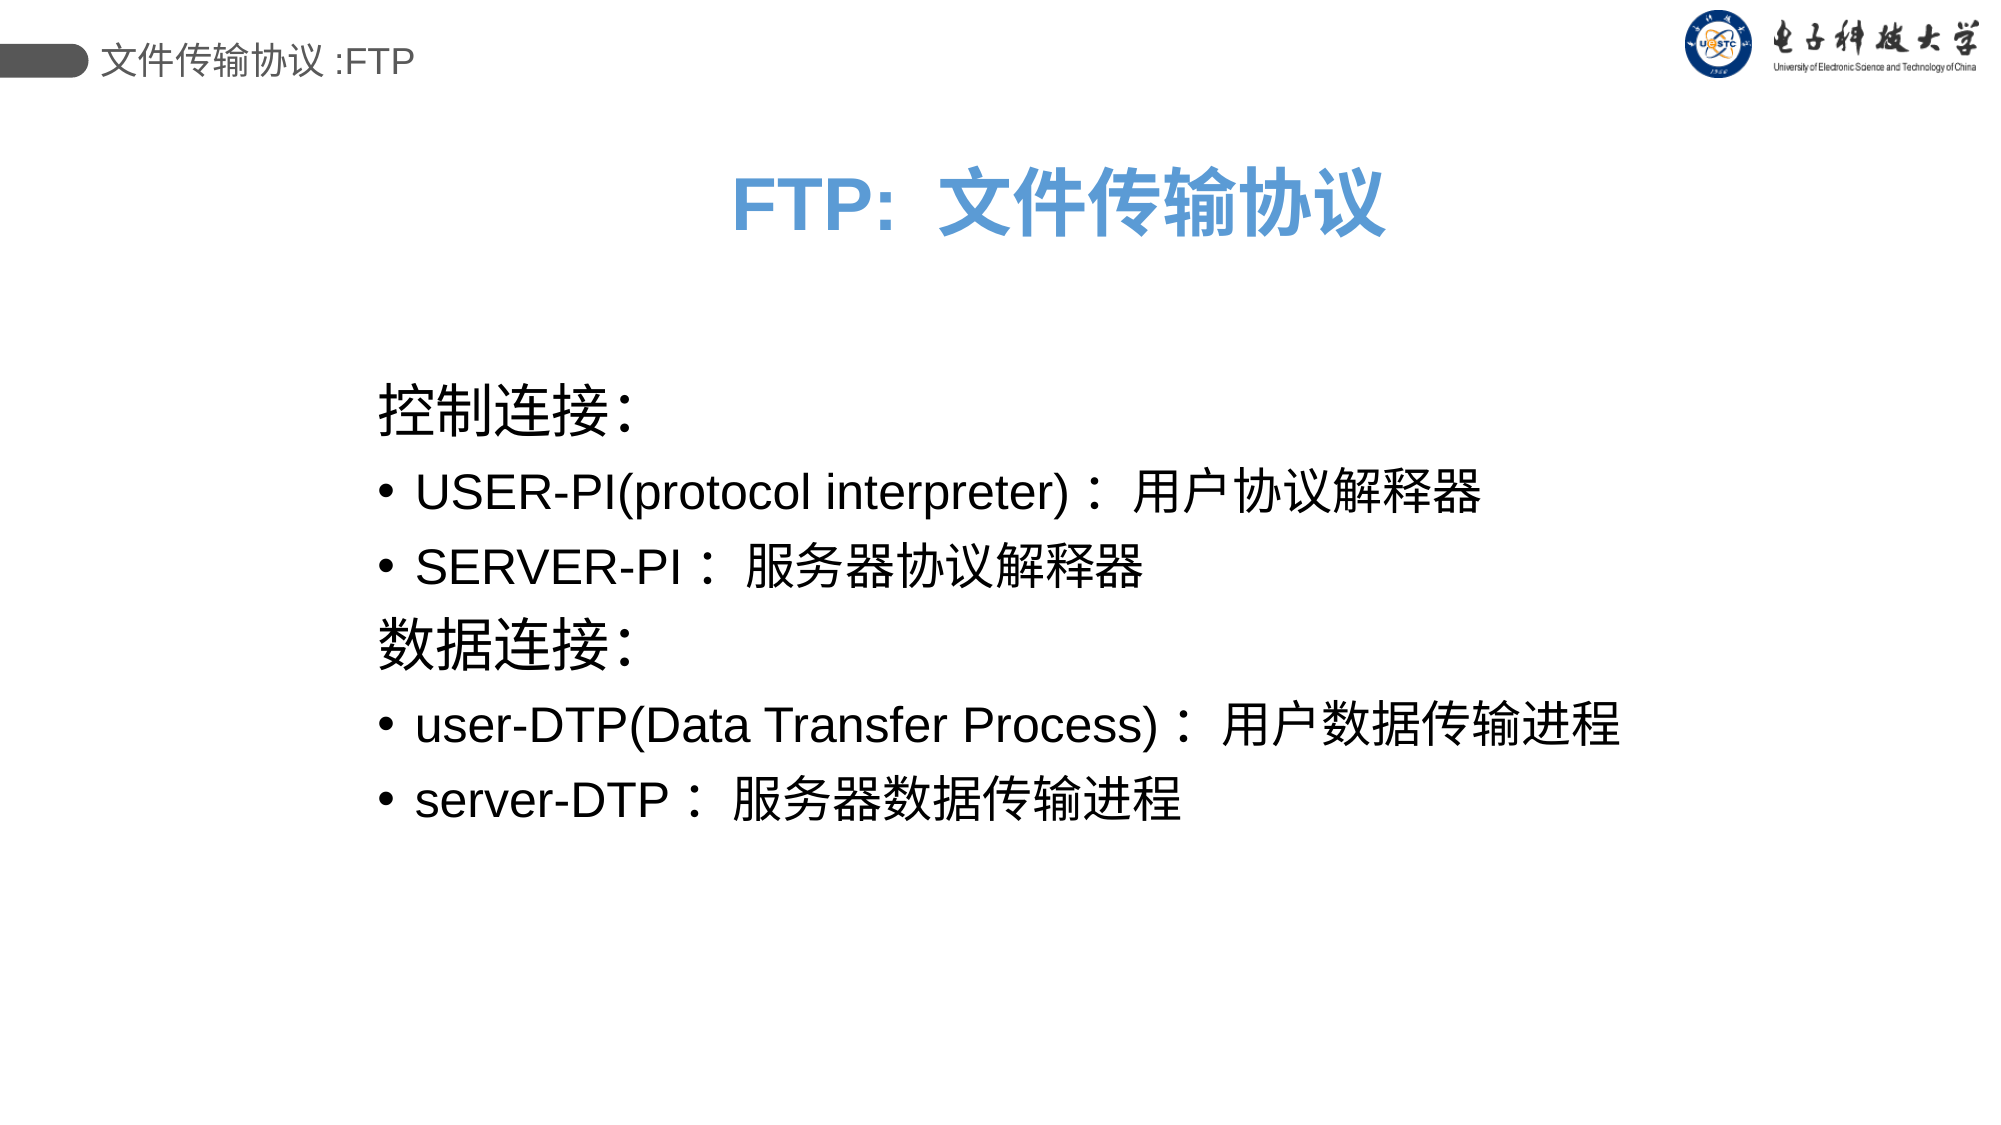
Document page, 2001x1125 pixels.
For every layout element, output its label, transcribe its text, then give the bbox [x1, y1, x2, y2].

title FTP: 文件传输协议 [693, 150, 1549, 264]
picture [1685, 10, 1979, 78]
text_box 文件传输协议:FTP [100, 28, 495, 91]
list 控制连接： USER-PI(protocol interpreter)：用户协议解释器 SERVER-PI：服务器协议解释器 数据连接： user-DTP(Data Transfer Process)：用户数据传输进程 server-DTP：服务器数据传输进程 [362, 375, 1735, 978]
